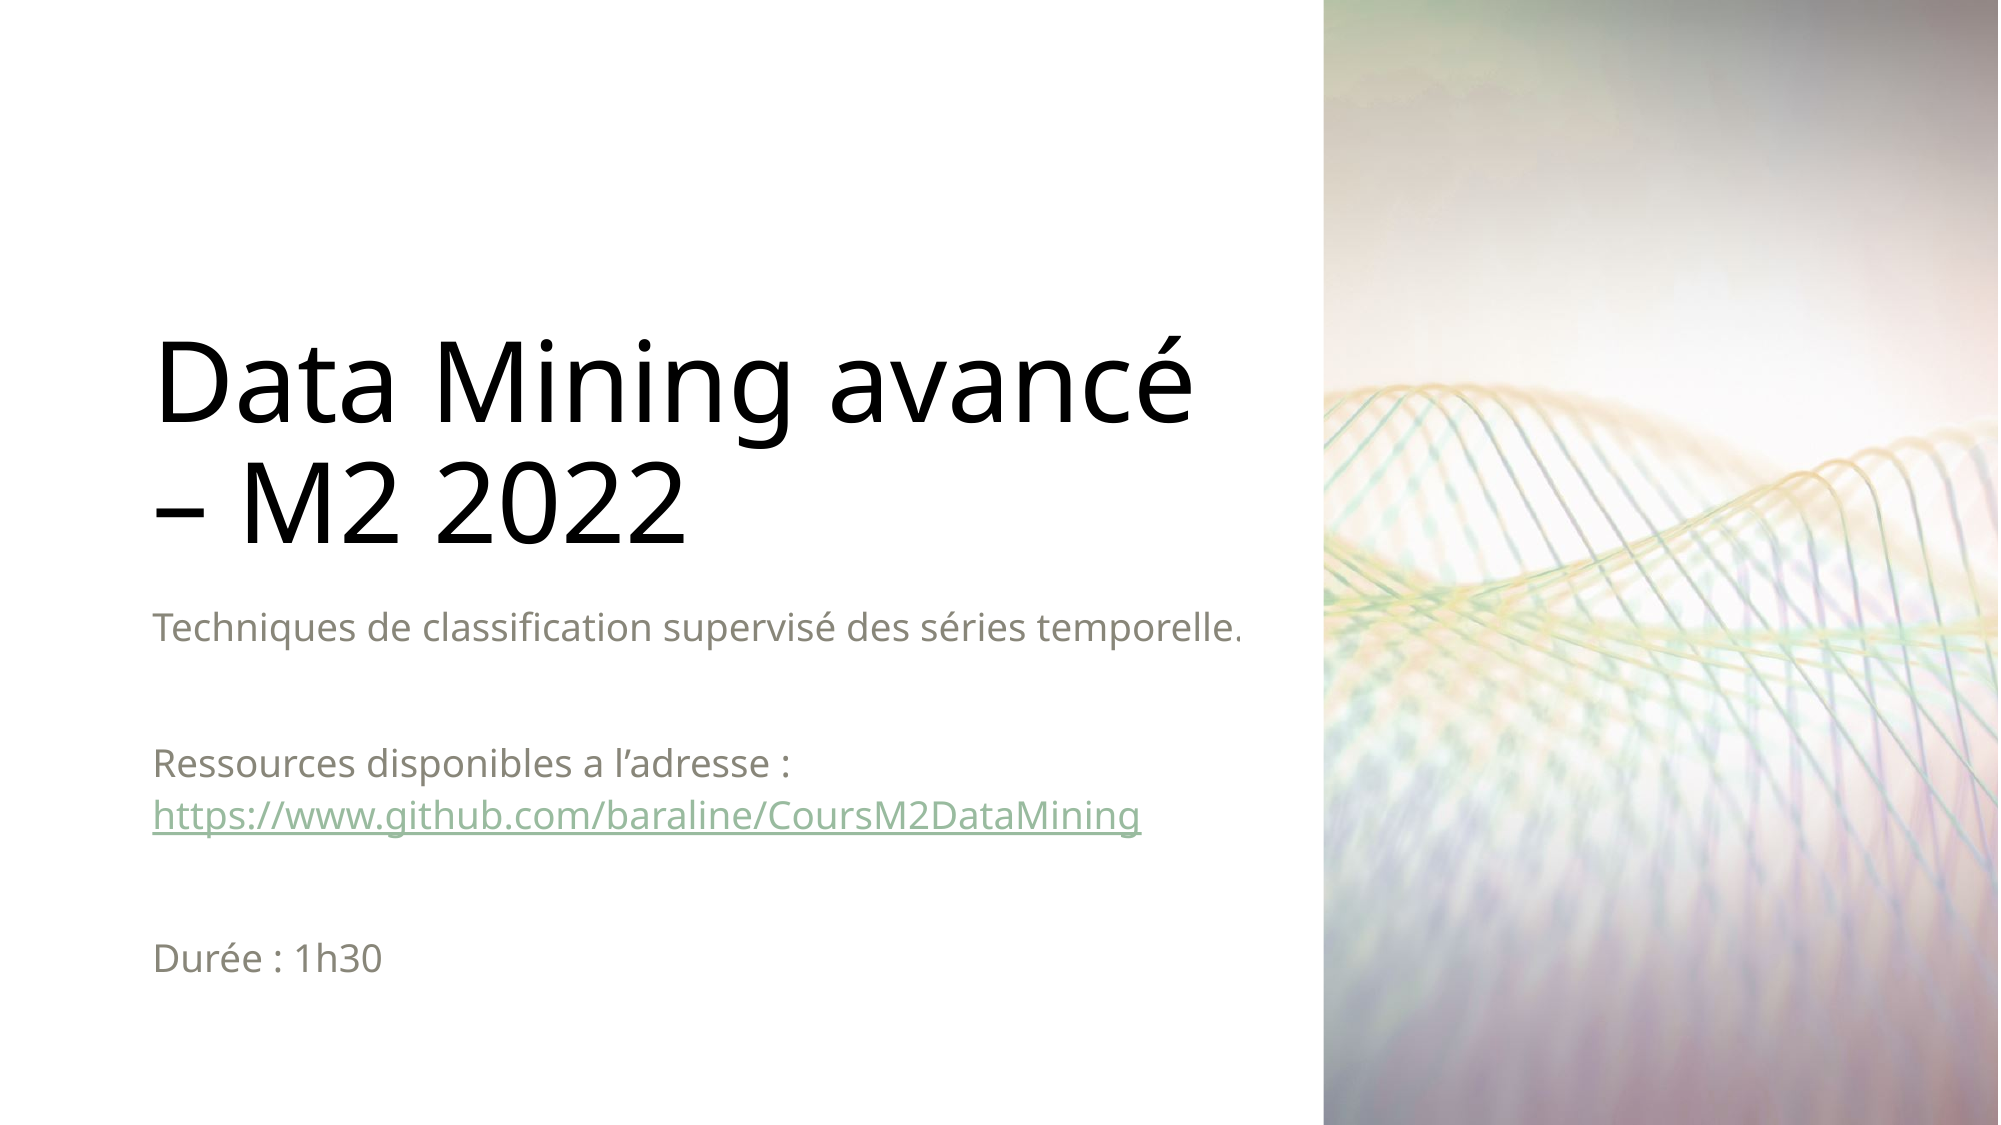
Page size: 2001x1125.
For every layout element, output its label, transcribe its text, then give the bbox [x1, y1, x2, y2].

title Data Mining avancé – M2 2022 [137, 184, 1263, 576]
text_box [0, 0, 1323, 1125]
subtitle Techniques de classification supervisé des séries temporelle. Ressources disponibles a l’adresse : https://www.github.com/baraline/CoursM2DataMining Durée : 1h30 [137, 590, 1263, 1023]
picture [1323, 0, 1998, 1125]
